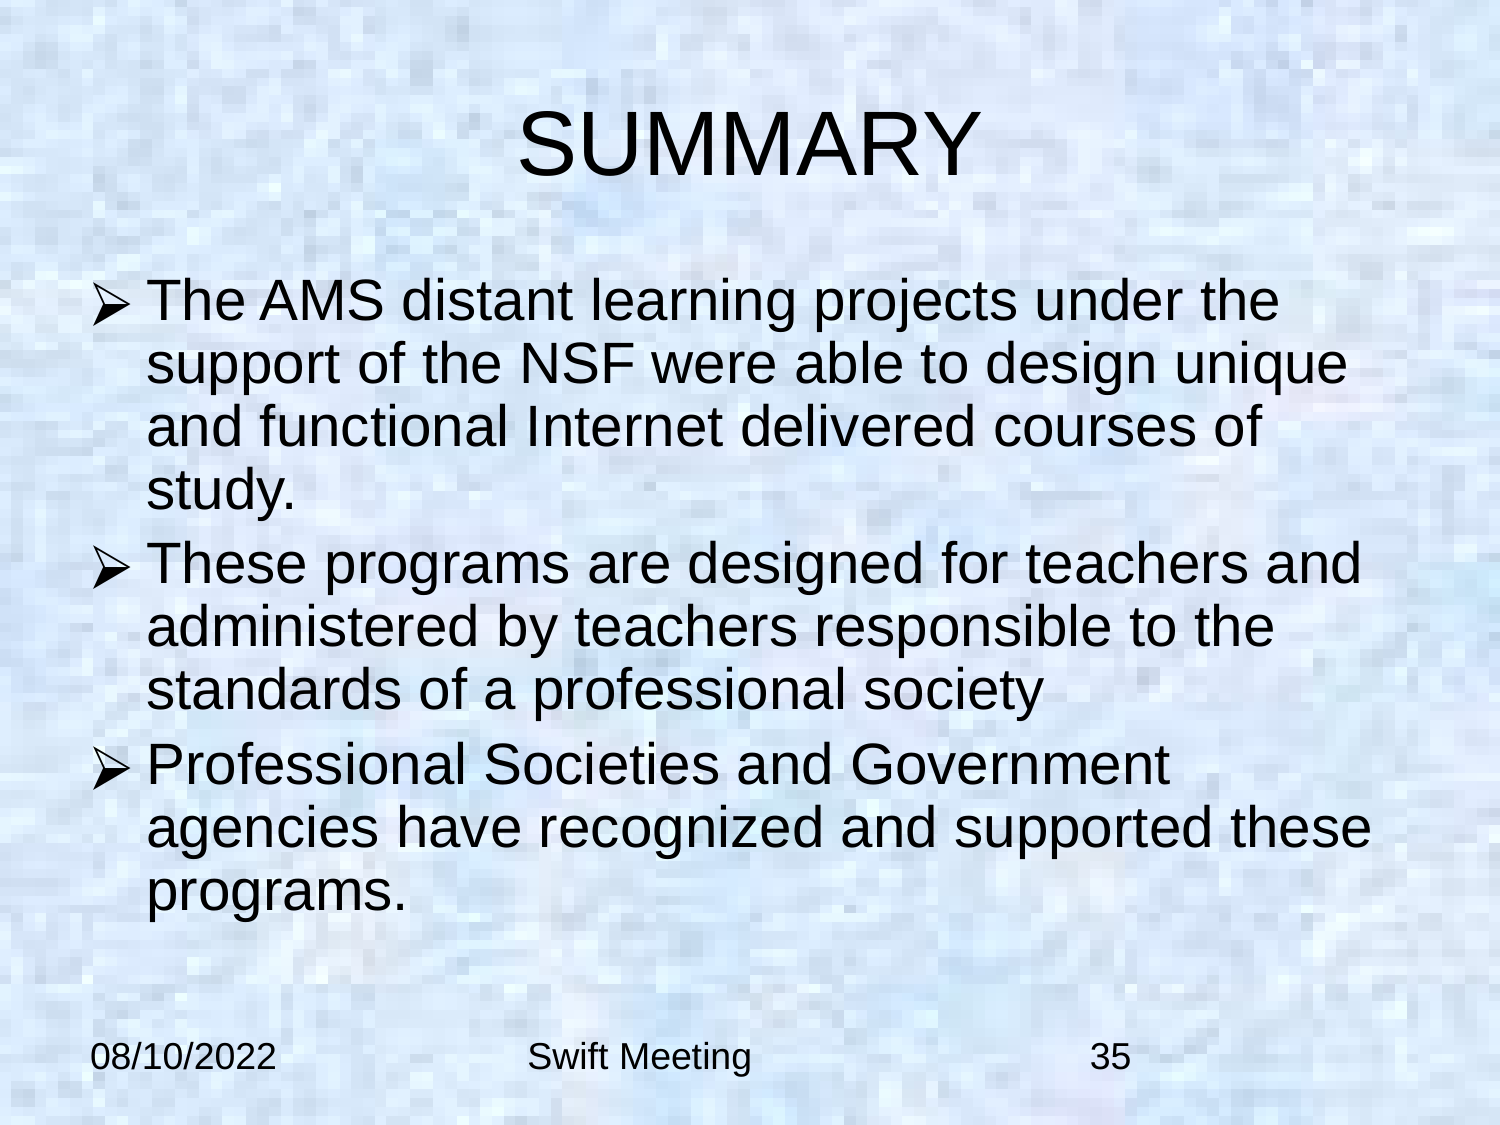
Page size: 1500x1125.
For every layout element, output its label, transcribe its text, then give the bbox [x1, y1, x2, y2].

list The AMS distant learning projects under the support of the NSF were able to design unique and functional Internet delivered courses of study. These programs are designed for teachers and administered by teachers responsible to the standards of a professional society Professional Societies and Government agencies have recognized and supported these programs. [75, 262, 1425, 1005]
slide_number ‹#› [1074, 1024, 1425, 1103]
title SUMMARY [75, 45, 1425, 233]
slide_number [75, 1024, 425, 1103]
footer Swift Meeting [512, 1024, 988, 1103]
picture [0, 0, 1500, 1125]
